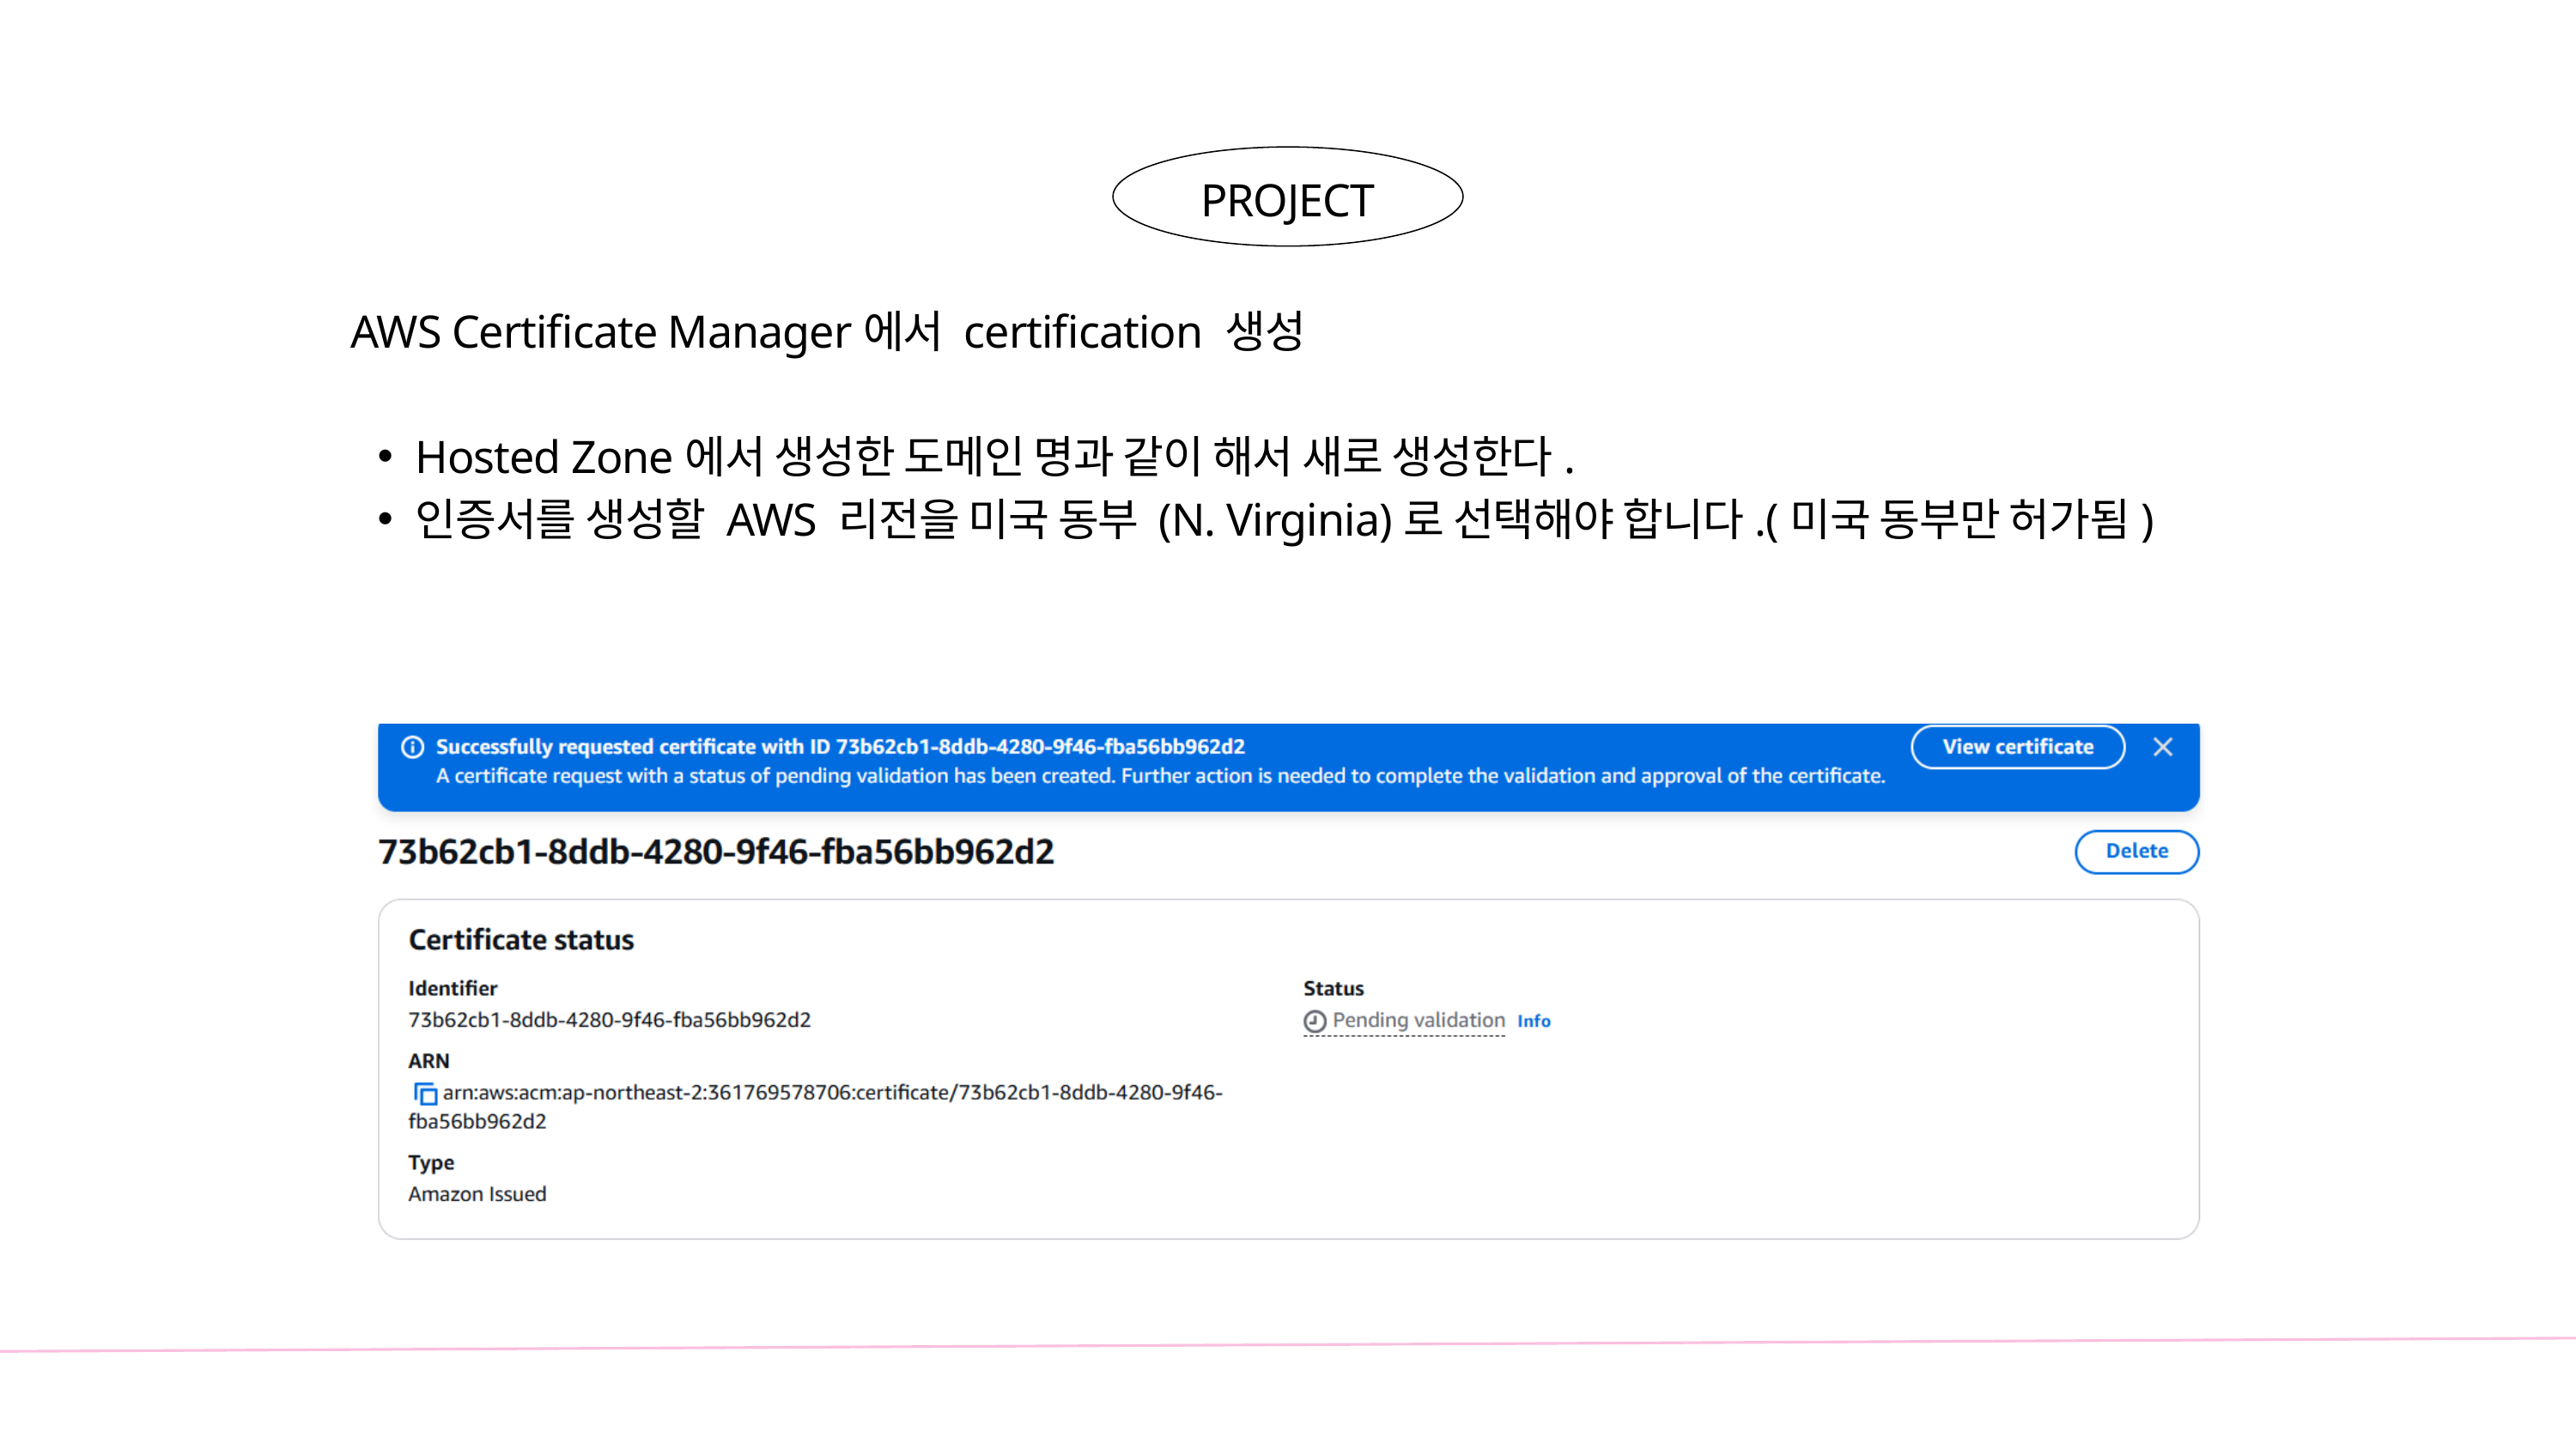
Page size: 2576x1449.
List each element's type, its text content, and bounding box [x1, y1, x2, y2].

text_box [1112, 146, 1464, 246]
text_box AWS Certificate Manager에서 certification 생성 Hosted Zone에서 생성한 도메인 명과 같이 해서 새로 생성한다. 인증서를 생성할 AWS 리전을 미국 동부 (N. Virginia)로 선택해야 합니다.(미국 동부만 허가됨) [339, 294, 2237, 545]
text_box [371, 724, 2205, 1245]
